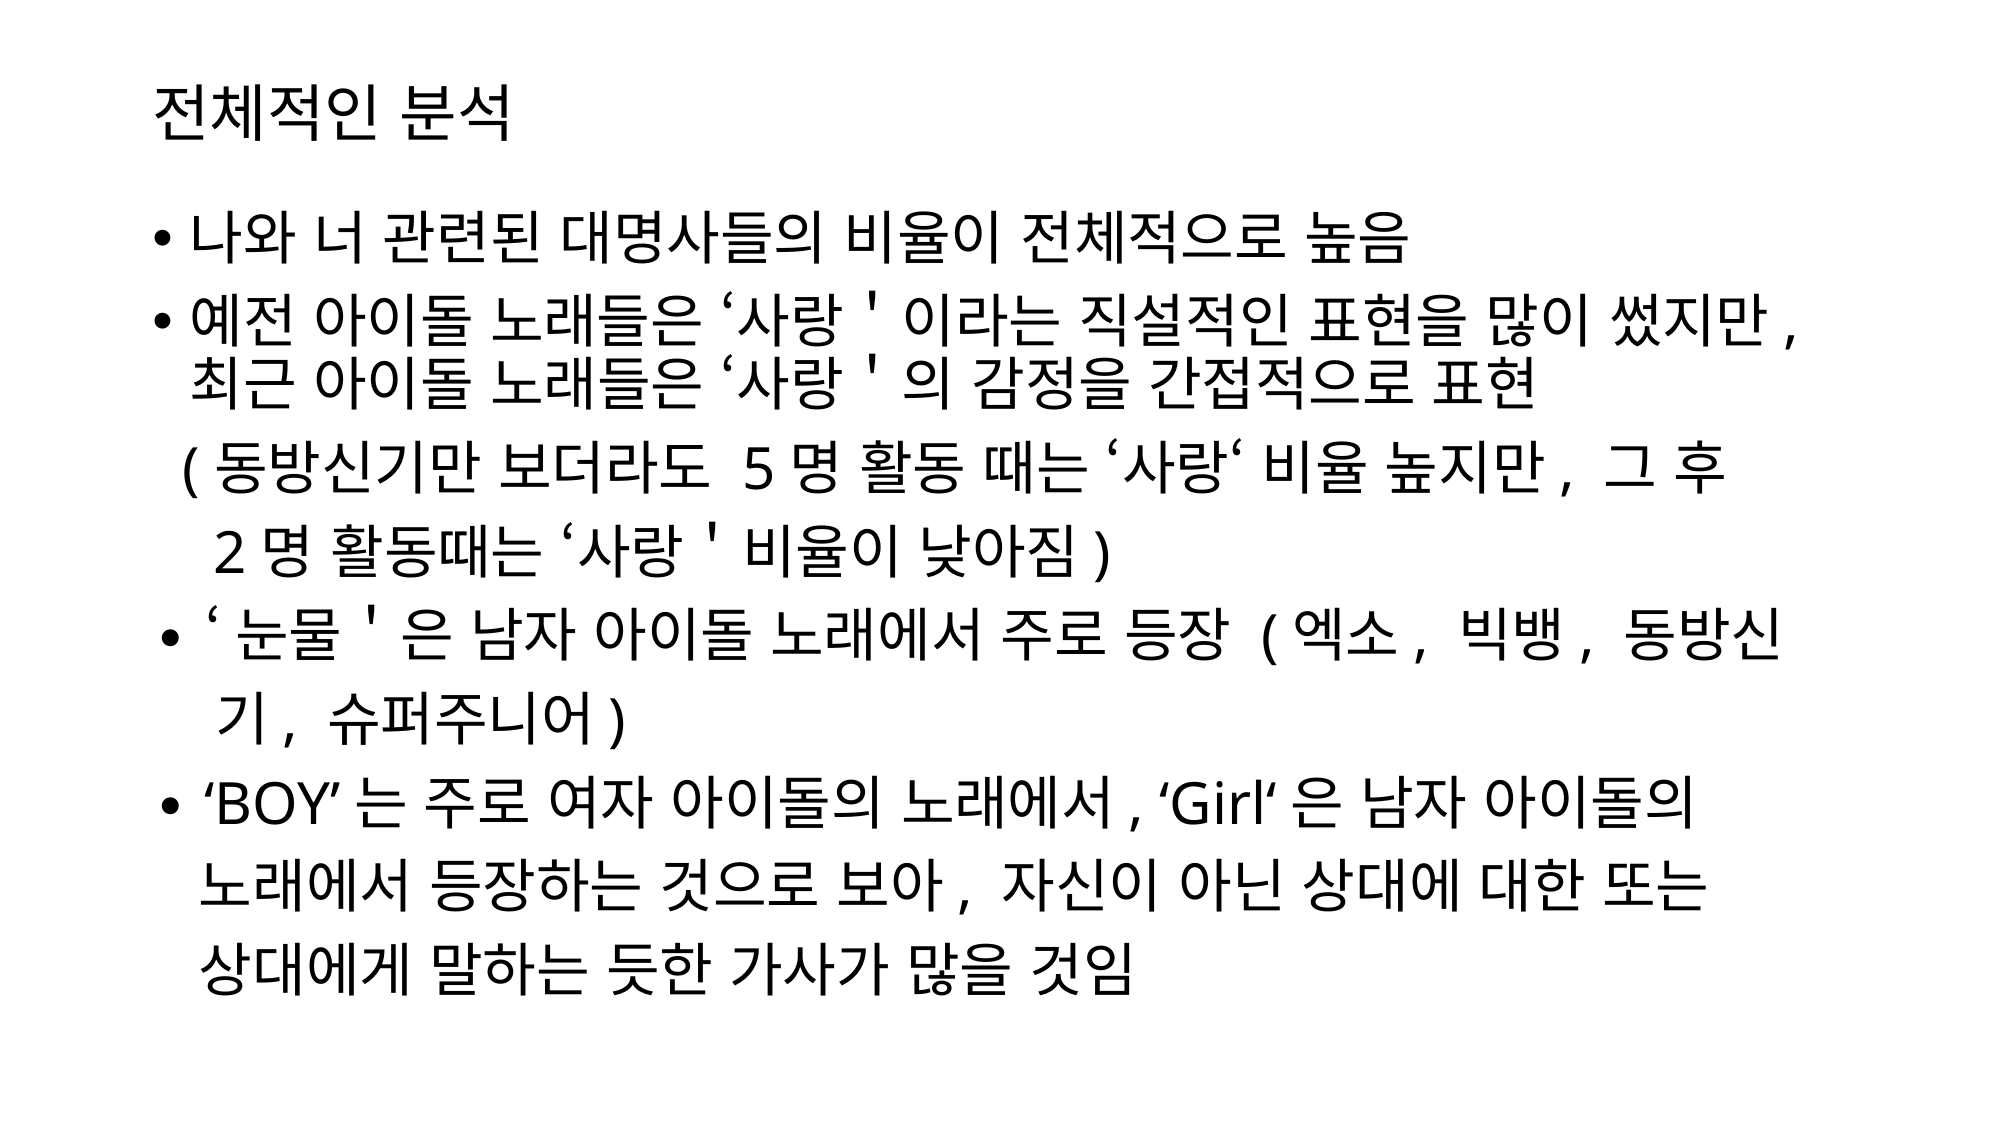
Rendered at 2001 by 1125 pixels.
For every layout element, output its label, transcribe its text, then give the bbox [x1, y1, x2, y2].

list 나와 너 관련된 대명사들의 비율이 전체적으로 높음 예전 아이돌 노래들은 ‘사랑＇이라는 직설적인 표현을 많이 썼지만, 최근 아이돌 노래들은 ‘사랑＇의 감정을 간접적으로 표현 (동방신기만 보더라도 5명 활동 때는 ‘사랑‘ 비율 높지만, 그 후 2명 활동때는 ‘사랑＇비율이 낮아짐) ∙ ‘눈물＇은 남자 아이돌 노래에서 주로 등장 (엑소, 빅뱅, 동방신 기, 슈퍼주니어) ∙ ‘BOY’는 주로 여자 아이돌의 노래에서, ‘Girl‘은 남자 아이돌의 노래에서 등장하는 것으로 보아, 자신이 아닌 상대에 대한 또는 상대에게 말하는 듯한 가사가 많을 것임 [137, 201, 1863, 1014]
title 전체적인 분석 [137, 59, 1863, 172]
